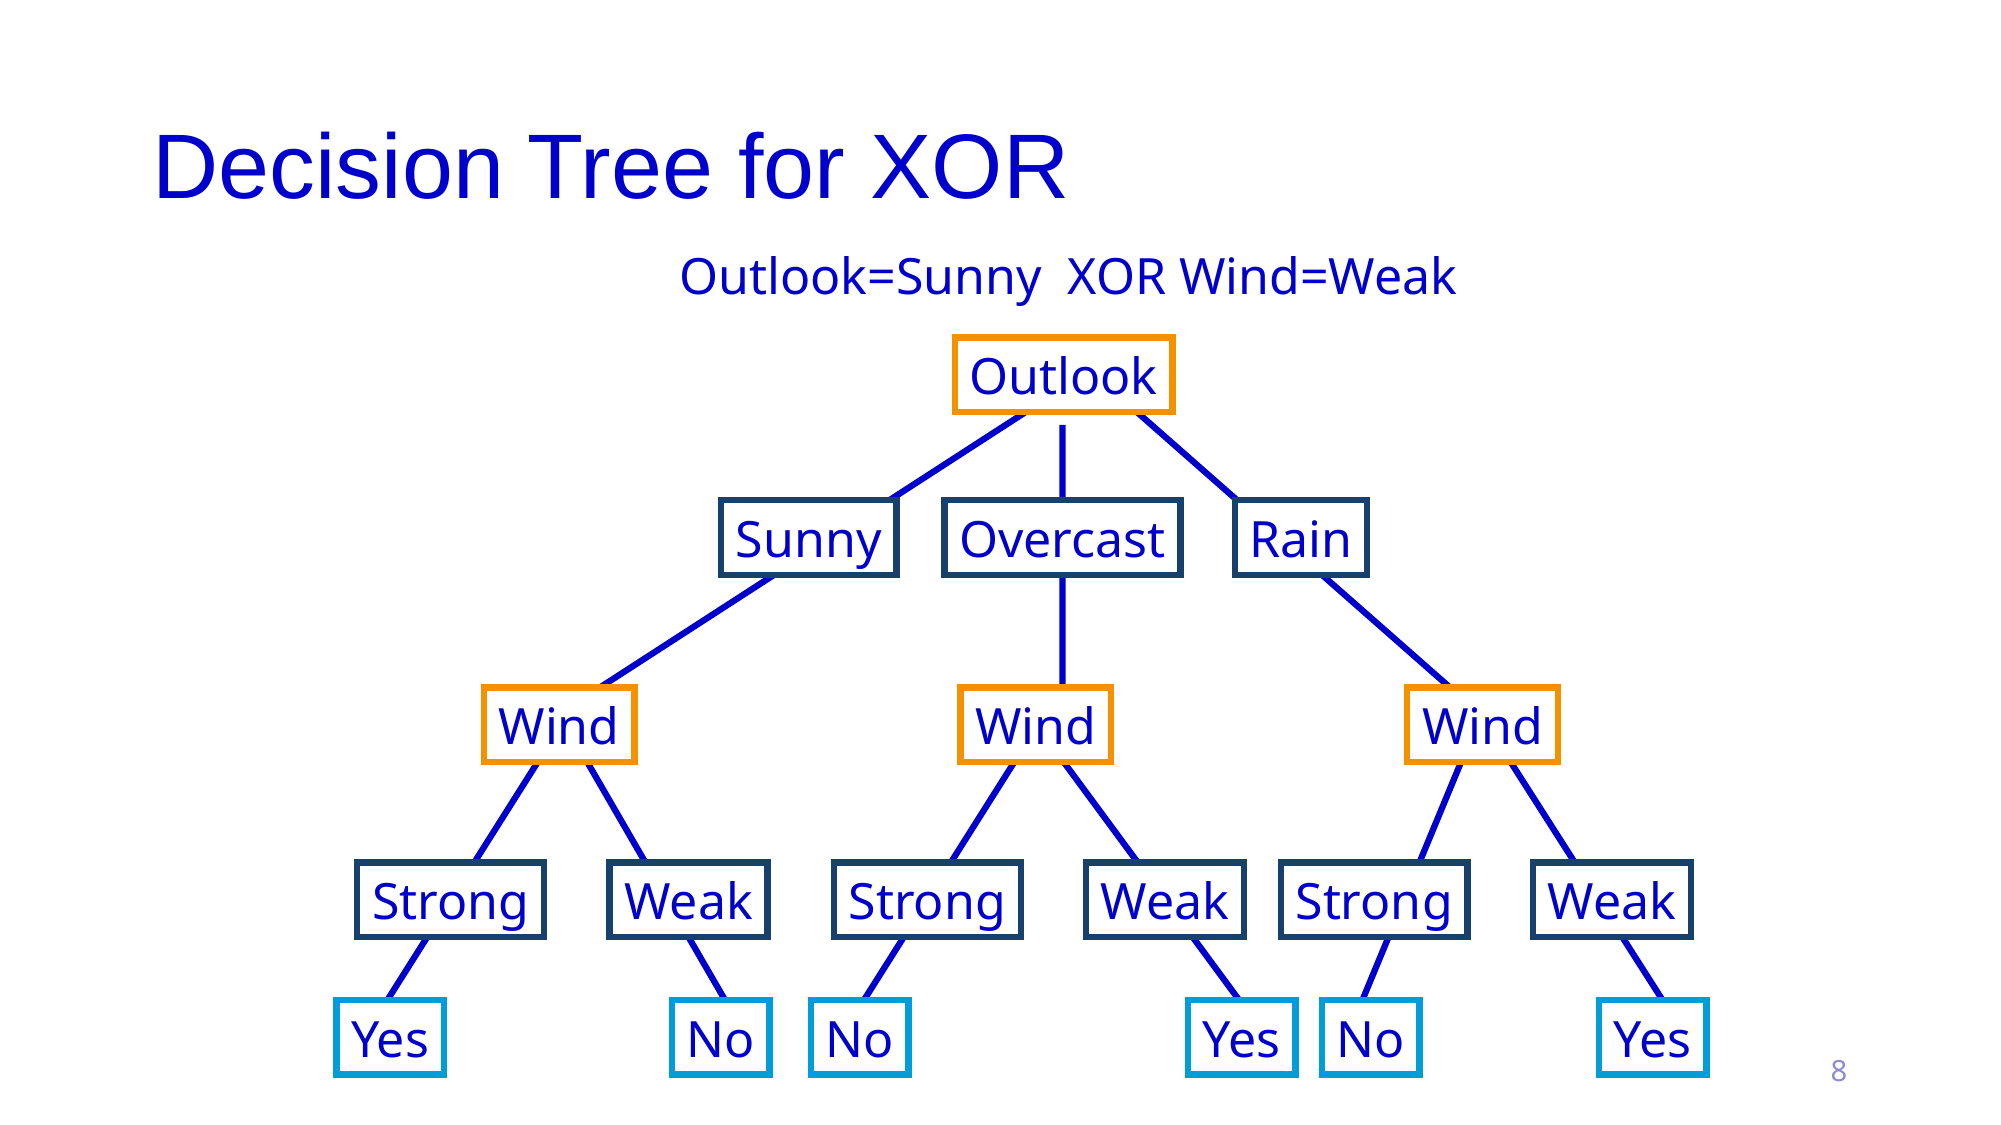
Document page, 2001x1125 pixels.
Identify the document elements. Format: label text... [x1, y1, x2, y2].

text_box Wind [960, 687, 1112, 763]
text_box Weak [609, 862, 768, 938]
text_box Weak [1086, 862, 1245, 938]
text_box Yes [1599, 999, 1707, 1075]
text_box Outlook=Sunny XOR Wind=Weak [664, 237, 1473, 312]
text_box Rain [1234, 499, 1368, 575]
text_box Weak [1533, 862, 1692, 938]
text_box No [671, 999, 770, 1075]
text_box Strong [1280, 862, 1468, 938]
text_box Sunny [721, 499, 897, 575]
title Decision Tree for XOR [137, 59, 1863, 278]
text_box Strong [357, 862, 545, 938]
text_box Wind [1407, 687, 1558, 763]
text_box No [810, 999, 909, 1075]
text_box Strong [833, 862, 1021, 938]
text_box Outlook [954, 337, 1173, 413]
slide_number 8 [1412, 1042, 1863, 1103]
text_box Yes [1188, 999, 1296, 1075]
text_box No [1321, 999, 1420, 1075]
text_box Yes [336, 999, 445, 1075]
text_box Wind [483, 687, 635, 763]
text_box Overcast [944, 499, 1181, 575]
